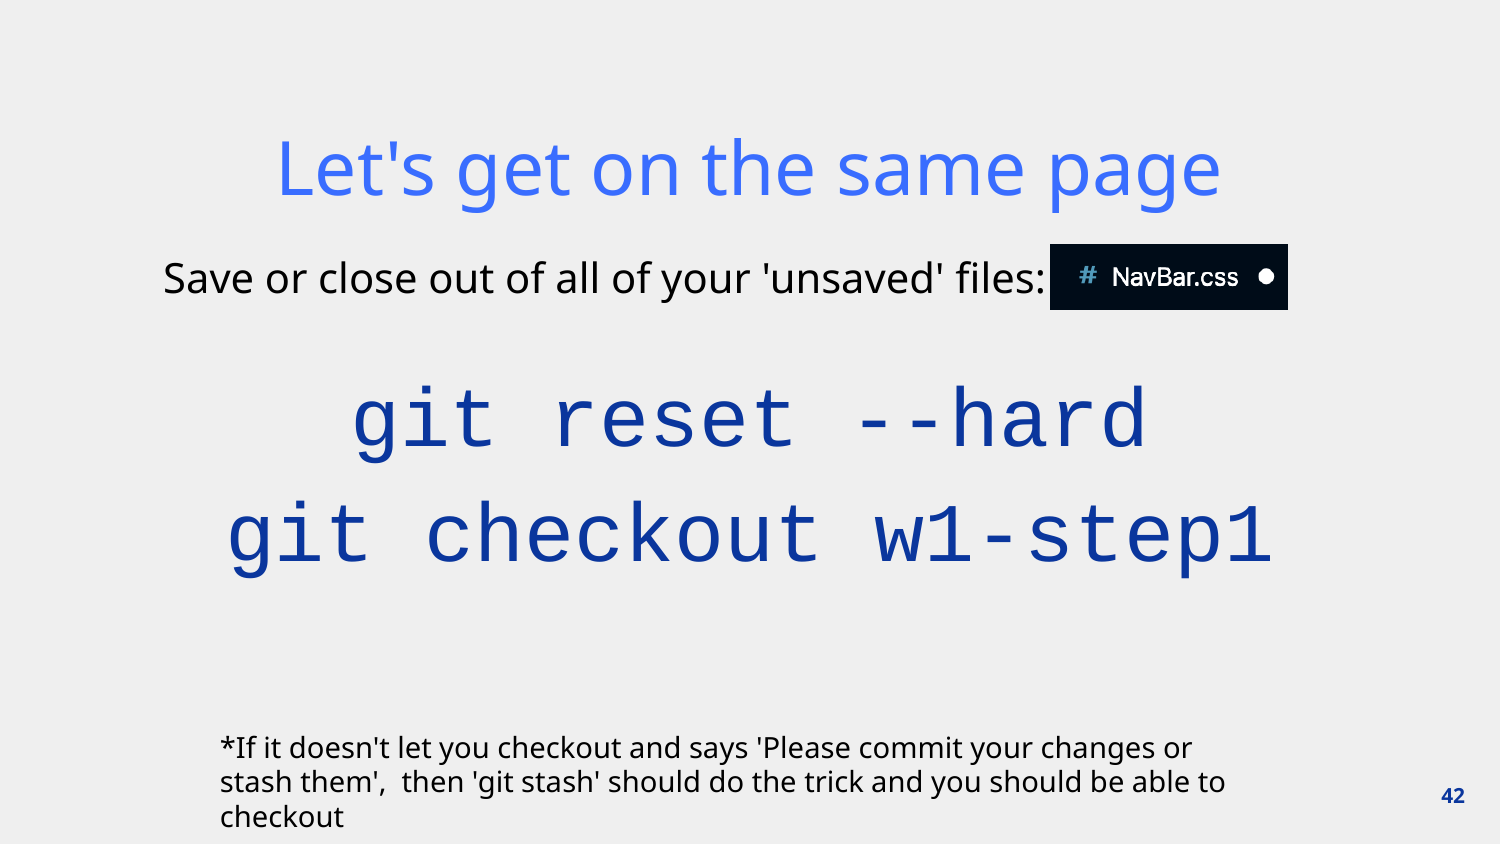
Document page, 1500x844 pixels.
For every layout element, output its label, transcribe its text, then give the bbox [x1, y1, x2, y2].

picture [1050, 244, 1289, 310]
text_box Save or close out of all of your 'unsaved' files: [148, 236, 1278, 317]
list git reset --hard git checkout w1-step1 [51, 199, 1449, 800]
text_box *If it doesn't let you checkout and says 'Please commit your changes or stash them', then 'git stash' should do the trick and you should be able to checkout [204, 713, 1261, 844]
slide_number ‹#› [1389, 764, 1480, 830]
title Let's get on the same page [51, 105, 1449, 199]
